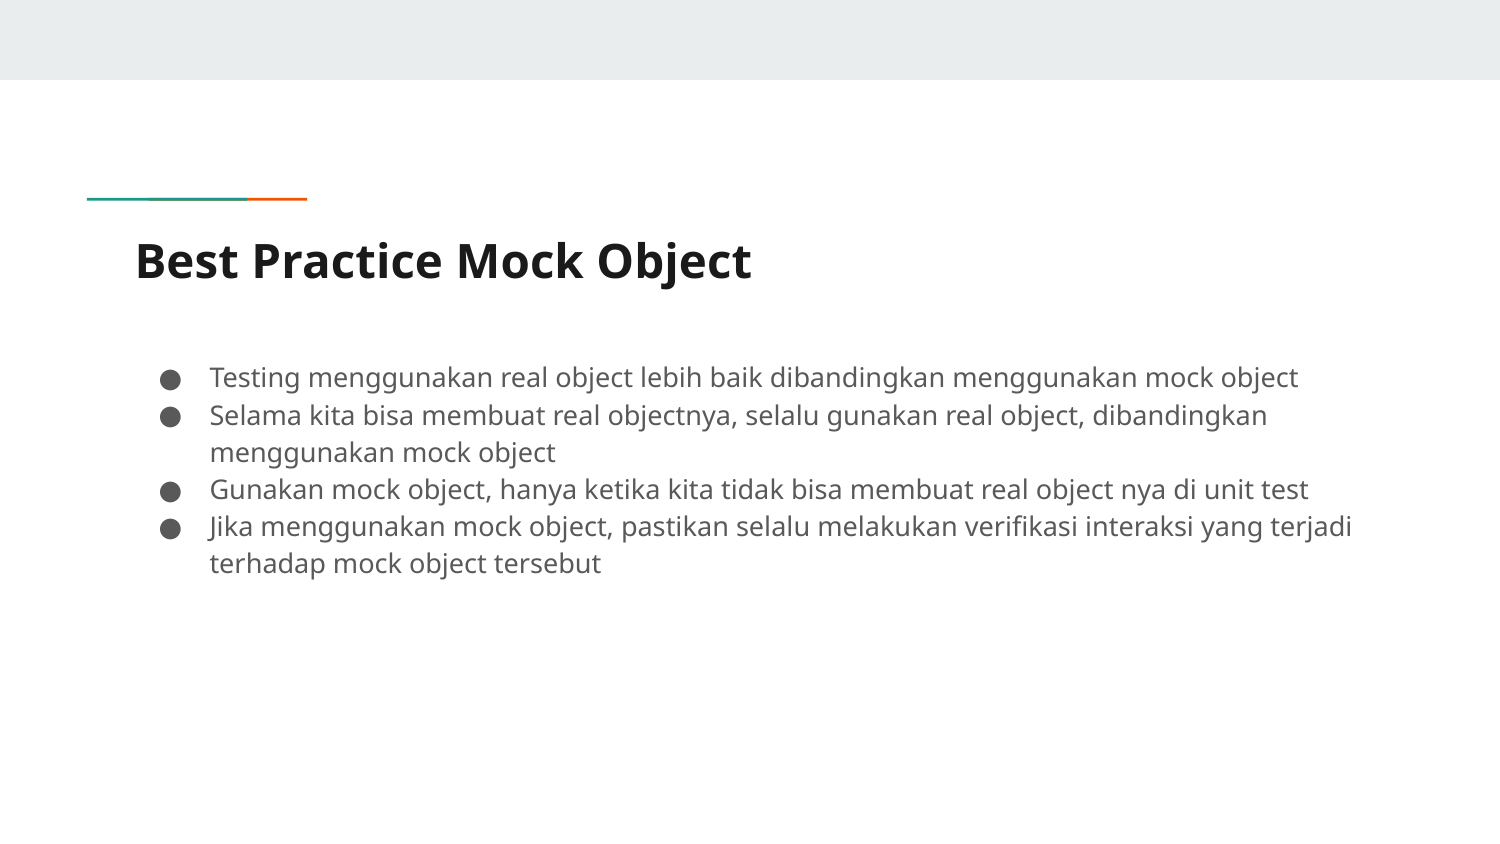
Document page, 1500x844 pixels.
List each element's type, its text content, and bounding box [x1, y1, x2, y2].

title Best Practice Mock Object [119, 216, 1381, 305]
list Testing menggunakan real object lebih baik dibandingkan menggunakan mock object Selama kita bisa membuat real objectnya, selalu gunakan real object, dibandingkan menggunakan mock object Gunakan mock object, hanya ketika kita tidak bisa membuat real object nya di unit test Jika menggunakan mock object, pastikan selalu melakukan verifikasi interaksi yang terjadi terhadap mock object tersebut [119, 341, 1381, 712]
